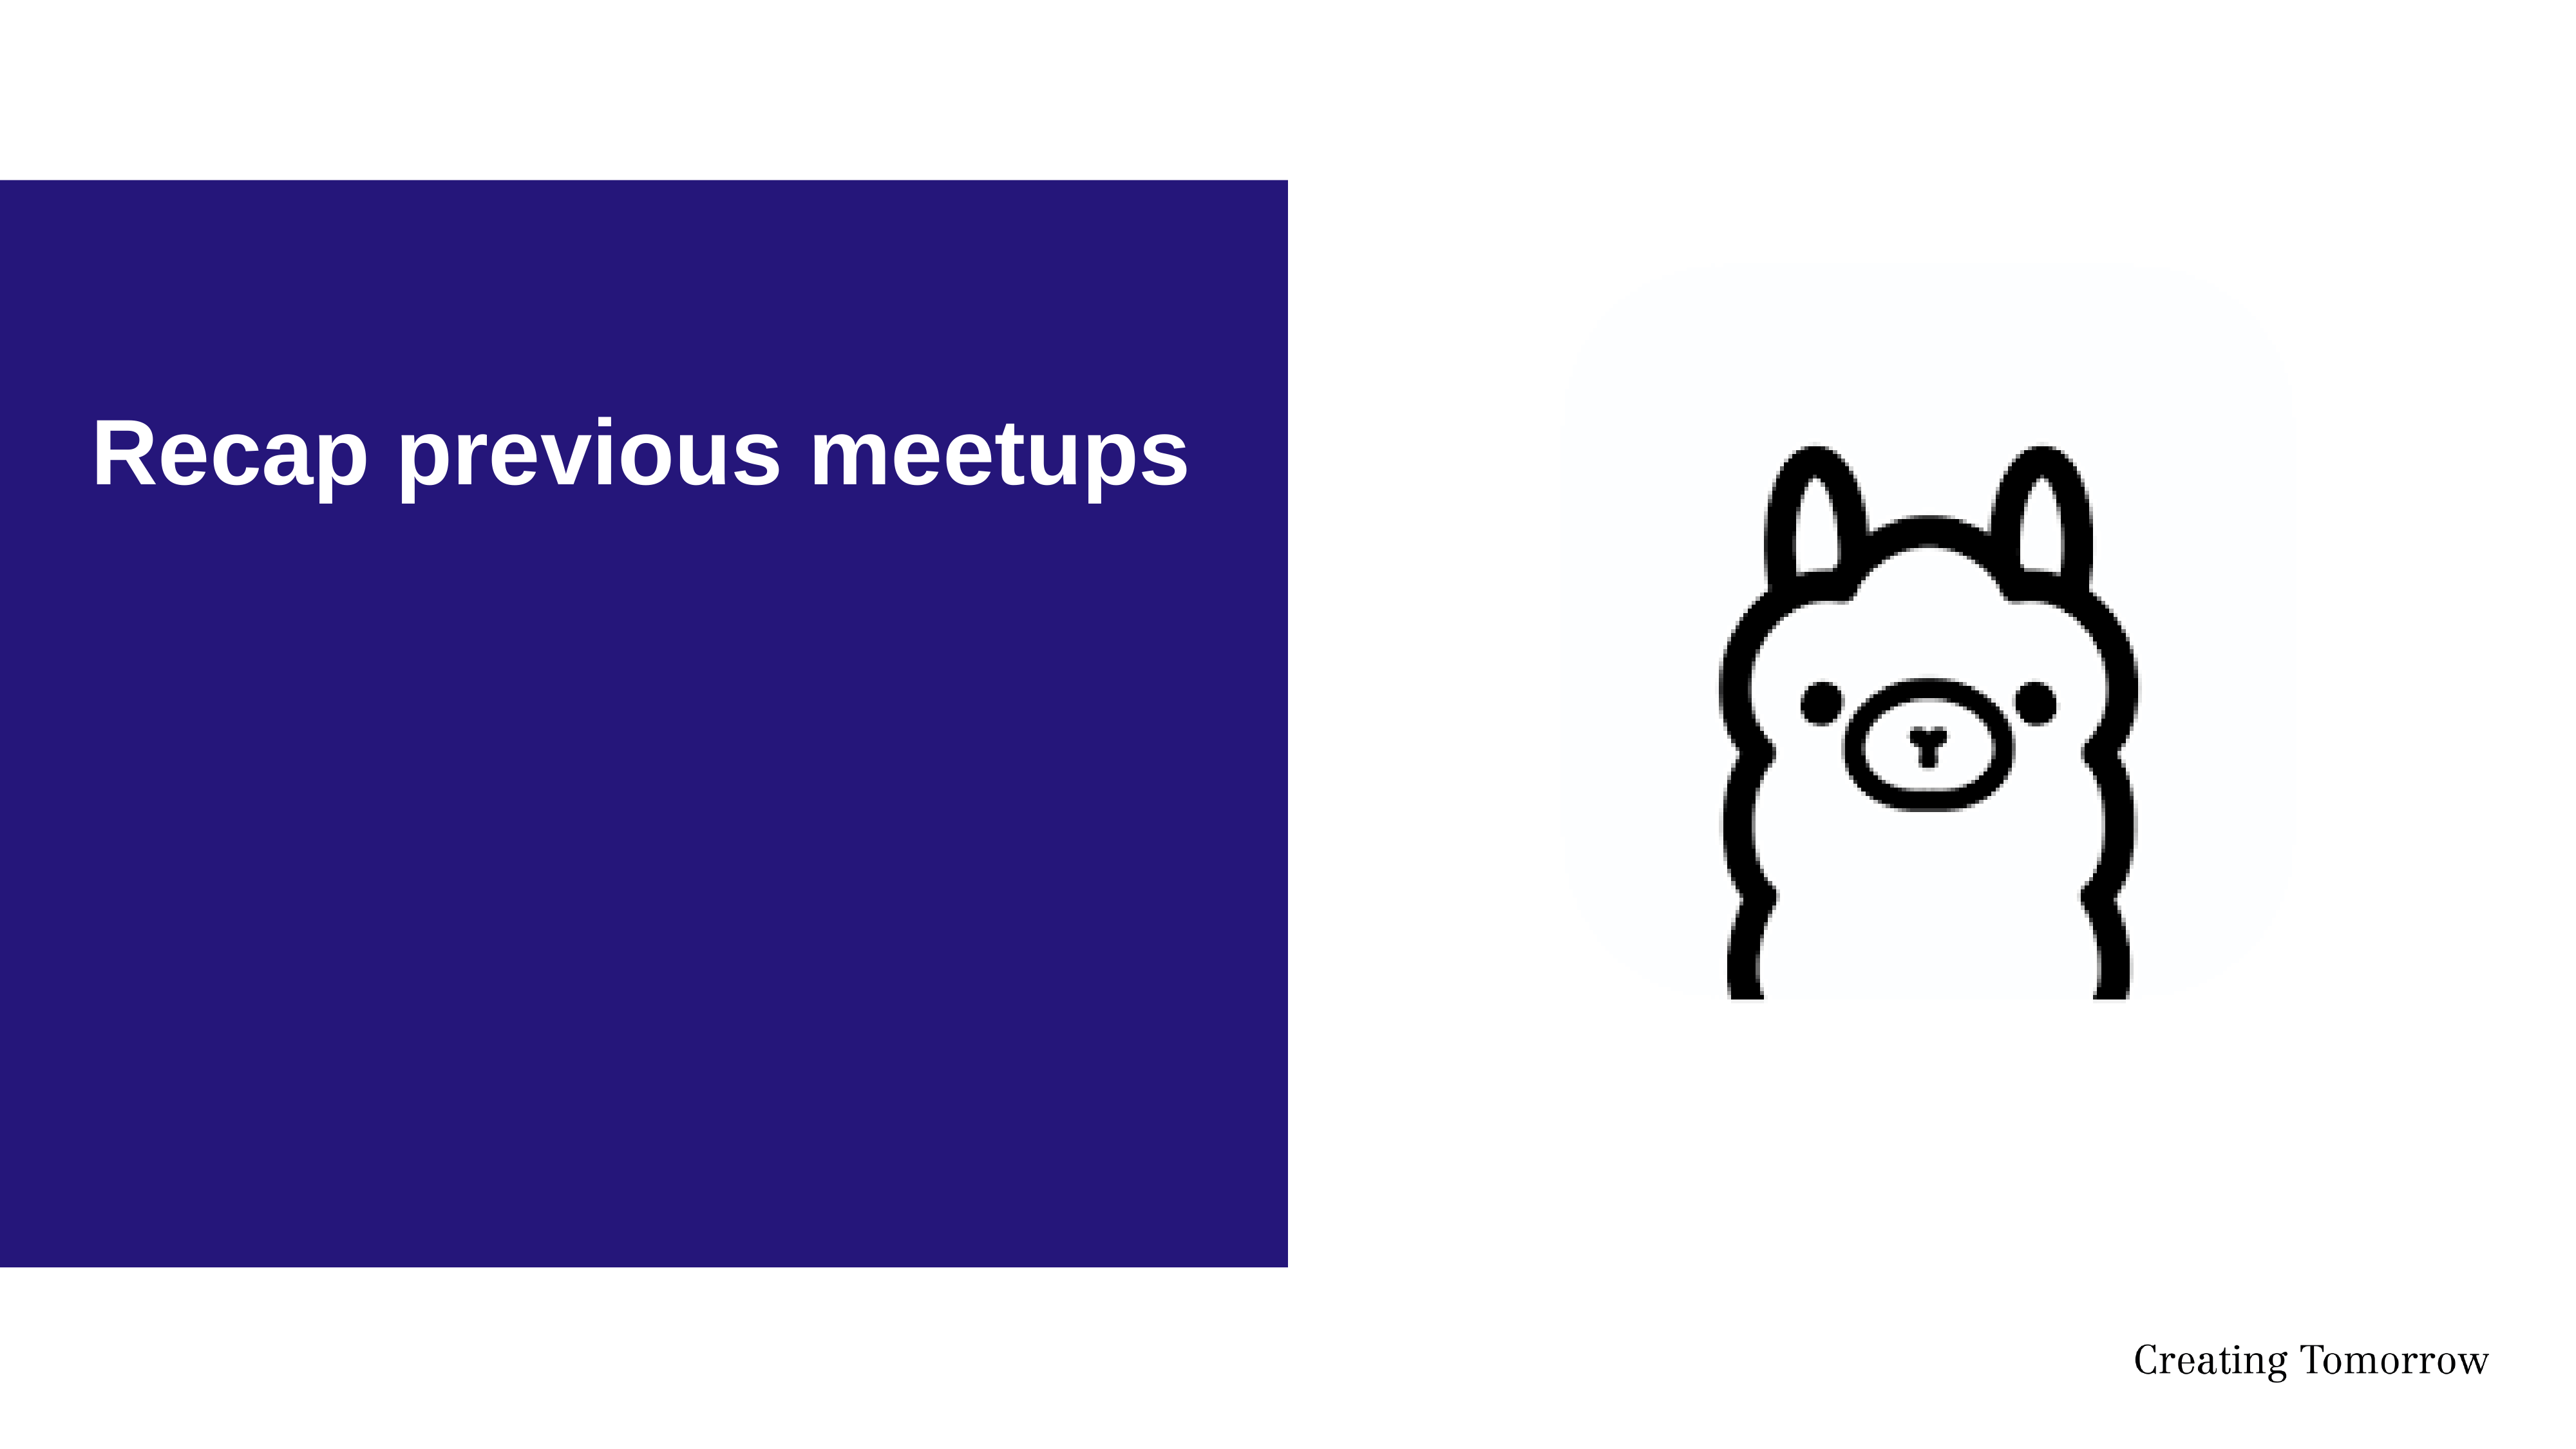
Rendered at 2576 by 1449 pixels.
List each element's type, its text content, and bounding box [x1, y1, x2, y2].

title Recap previous meetups [91, 279, 1218, 593]
picture [2048, 1274, 2576, 1449]
picture [1471, 0, 2576, 1089]
